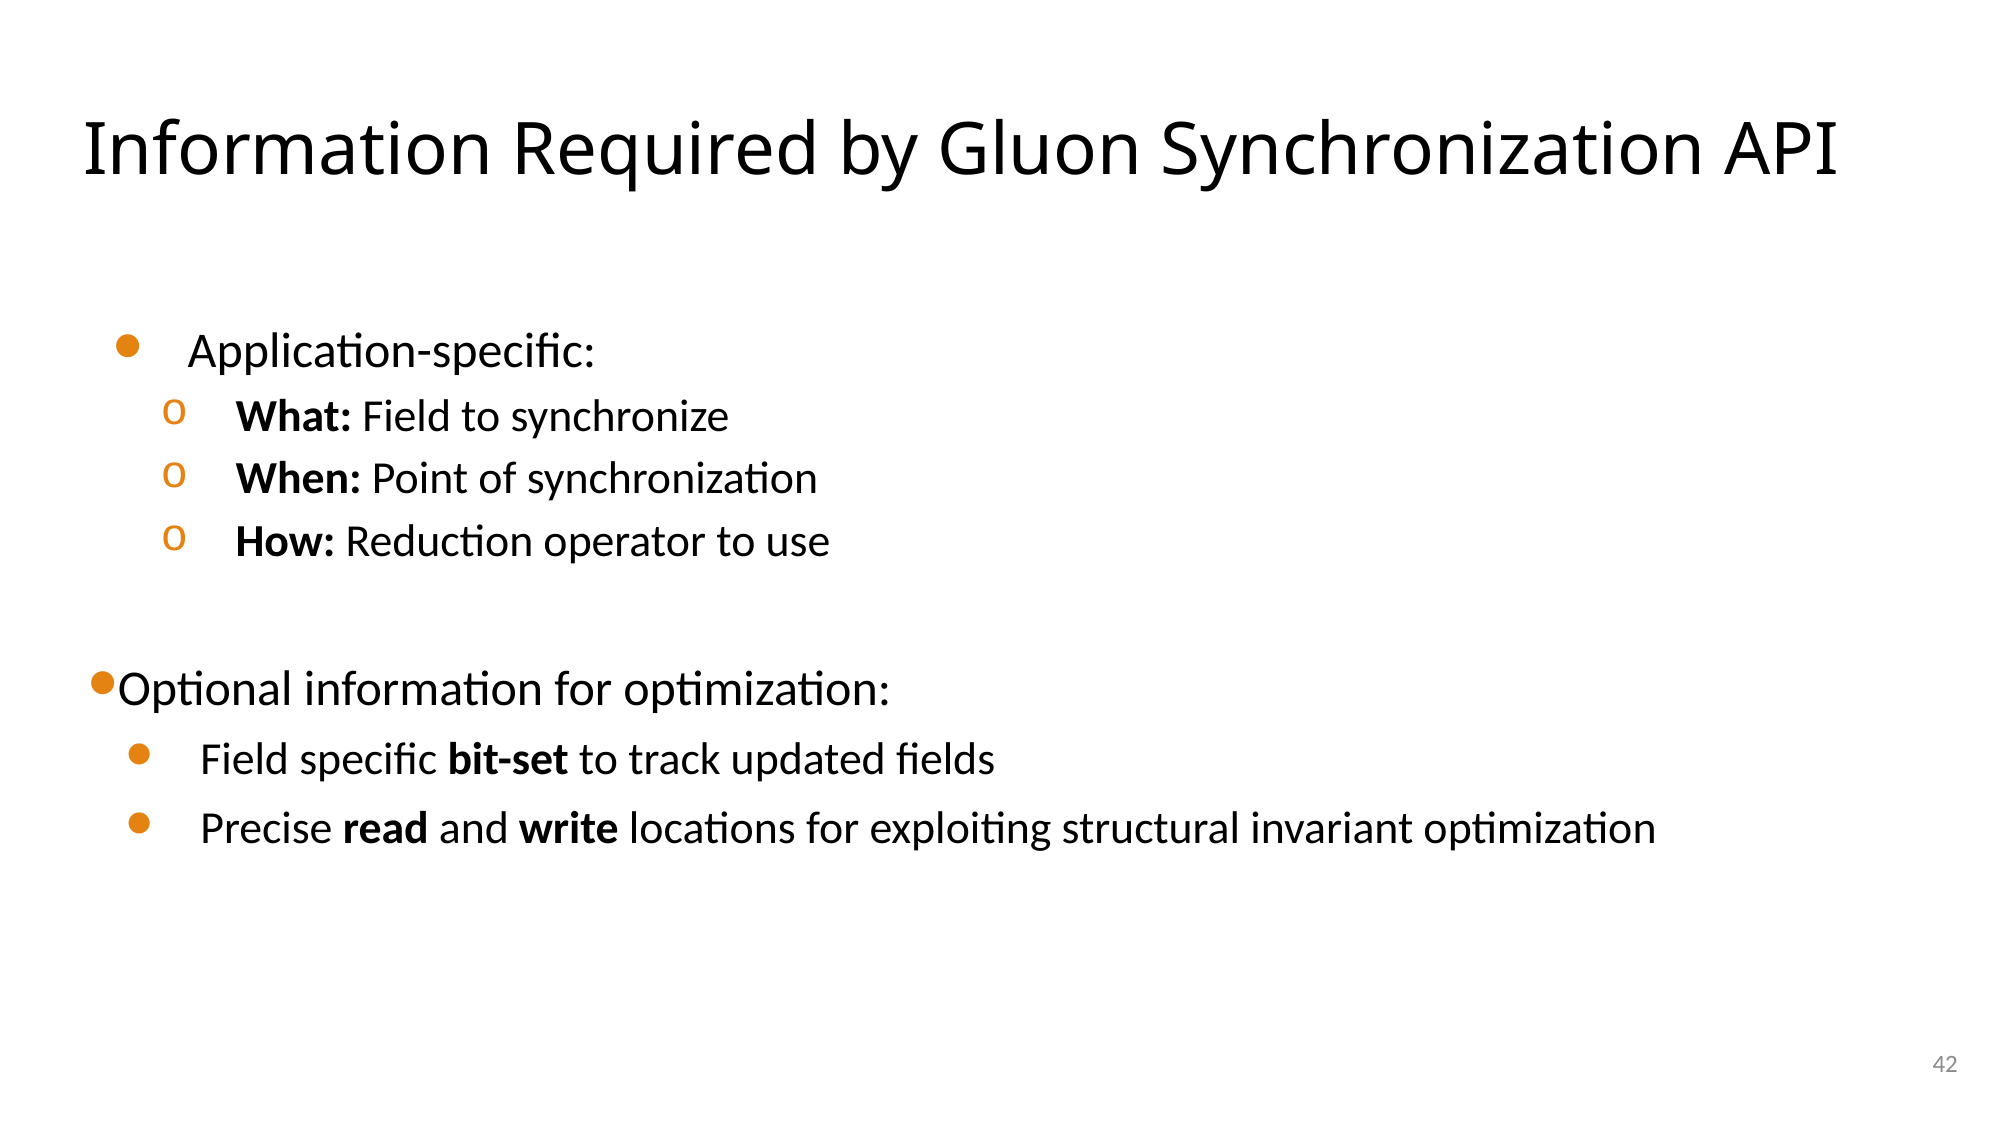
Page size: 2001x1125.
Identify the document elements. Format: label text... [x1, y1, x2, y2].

slide_number 42 [1853, 1019, 1974, 1106]
title Information Required by Gluon Synchronization API [68, 97, 1932, 252]
text_box Application-specific: What: Field to synchronize When: Point of synchronization How: Reduction operator to use Optional information for optimization: Field specific bit-set to track updated fields Precise read and write locations for exploiting structural invariant optimization [67, 289, 1844, 1012]
